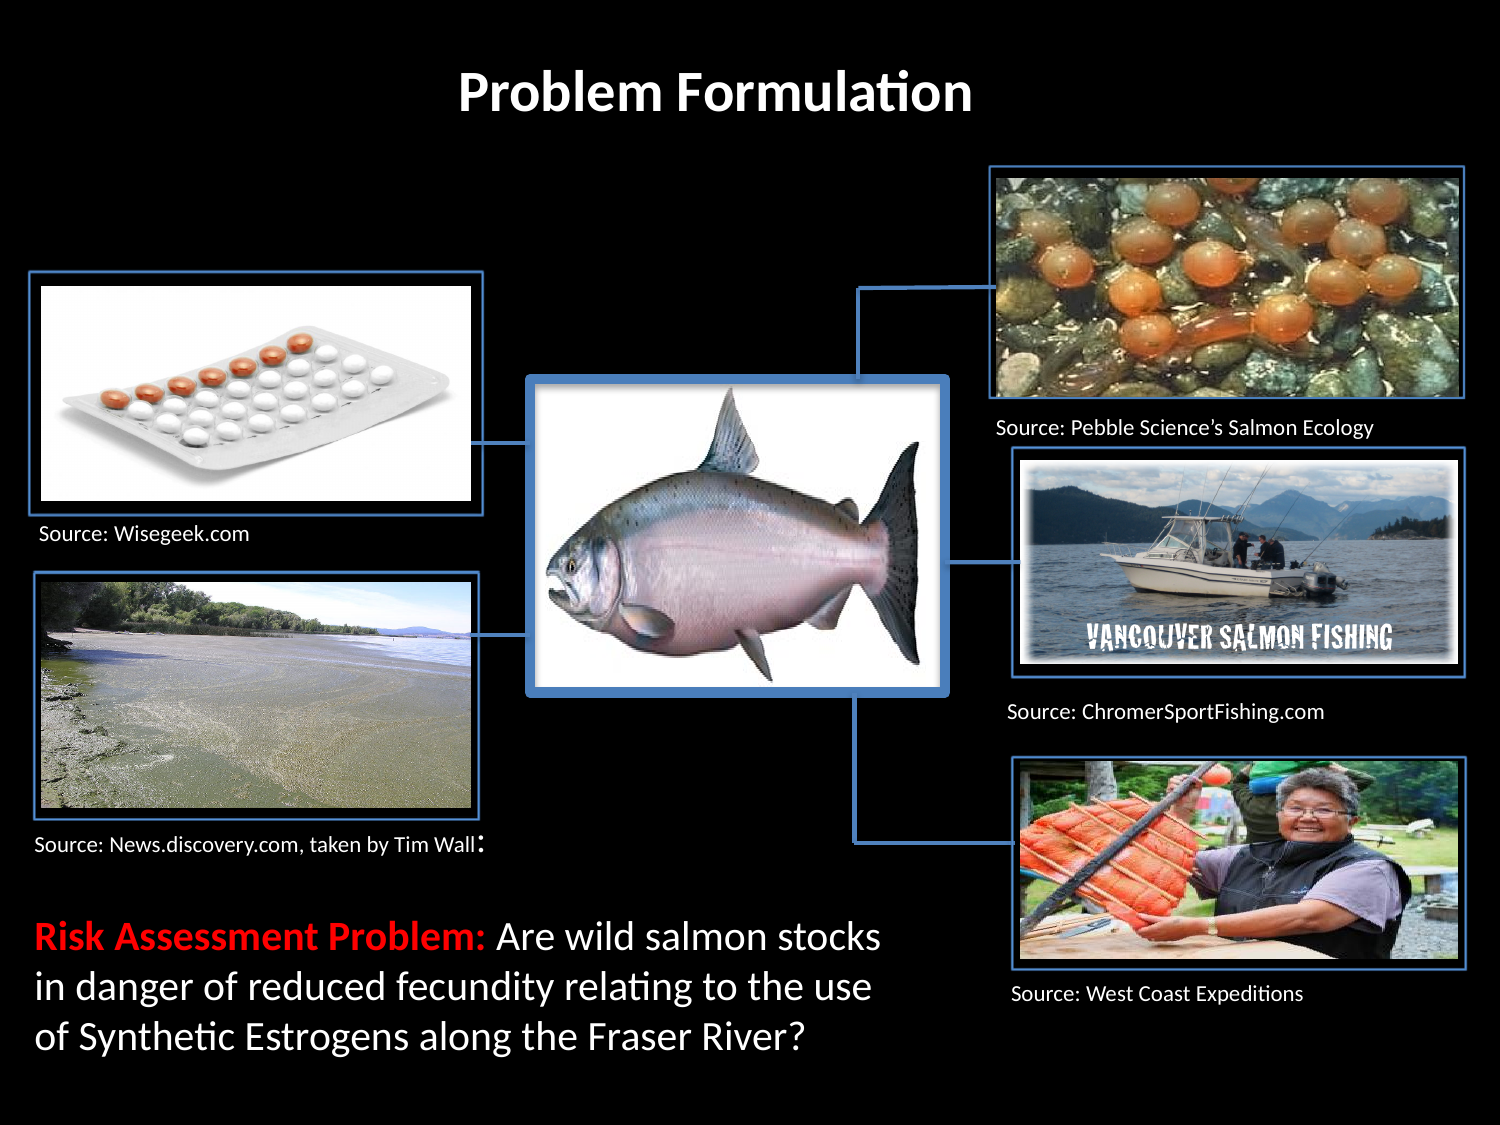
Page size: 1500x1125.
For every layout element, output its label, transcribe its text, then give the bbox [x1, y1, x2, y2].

text_box [941, 378, 946, 558]
text_box Source: Pebble Science’s Salmon Ecology [981, 422, 1474, 448]
text_box Risk Assessment Problem: Are wild salmon stocks in danger of reduced fecundity relating to the use of Synthetic Estrogens along the Fraser River? [19, 901, 931, 1067]
text_box Source: Wisegeek.com [24, 511, 524, 554]
picture [19, 266, 493, 533]
text_box Source: ChromerSportFishing.com [992, 688, 1458, 732]
picture [23, 567, 488, 839]
title Problem Formulation [75, 45, 1371, 131]
picture [1001, 442, 1476, 693]
picture [1002, 752, 1476, 985]
picture [529, 378, 941, 693]
picture [979, 160, 1476, 416]
text_box Source: News.discovery.com, taken by Tim Wall: [19, 807, 563, 868]
text_box Source: West Coast Expeditions [996, 986, 1440, 1014]
